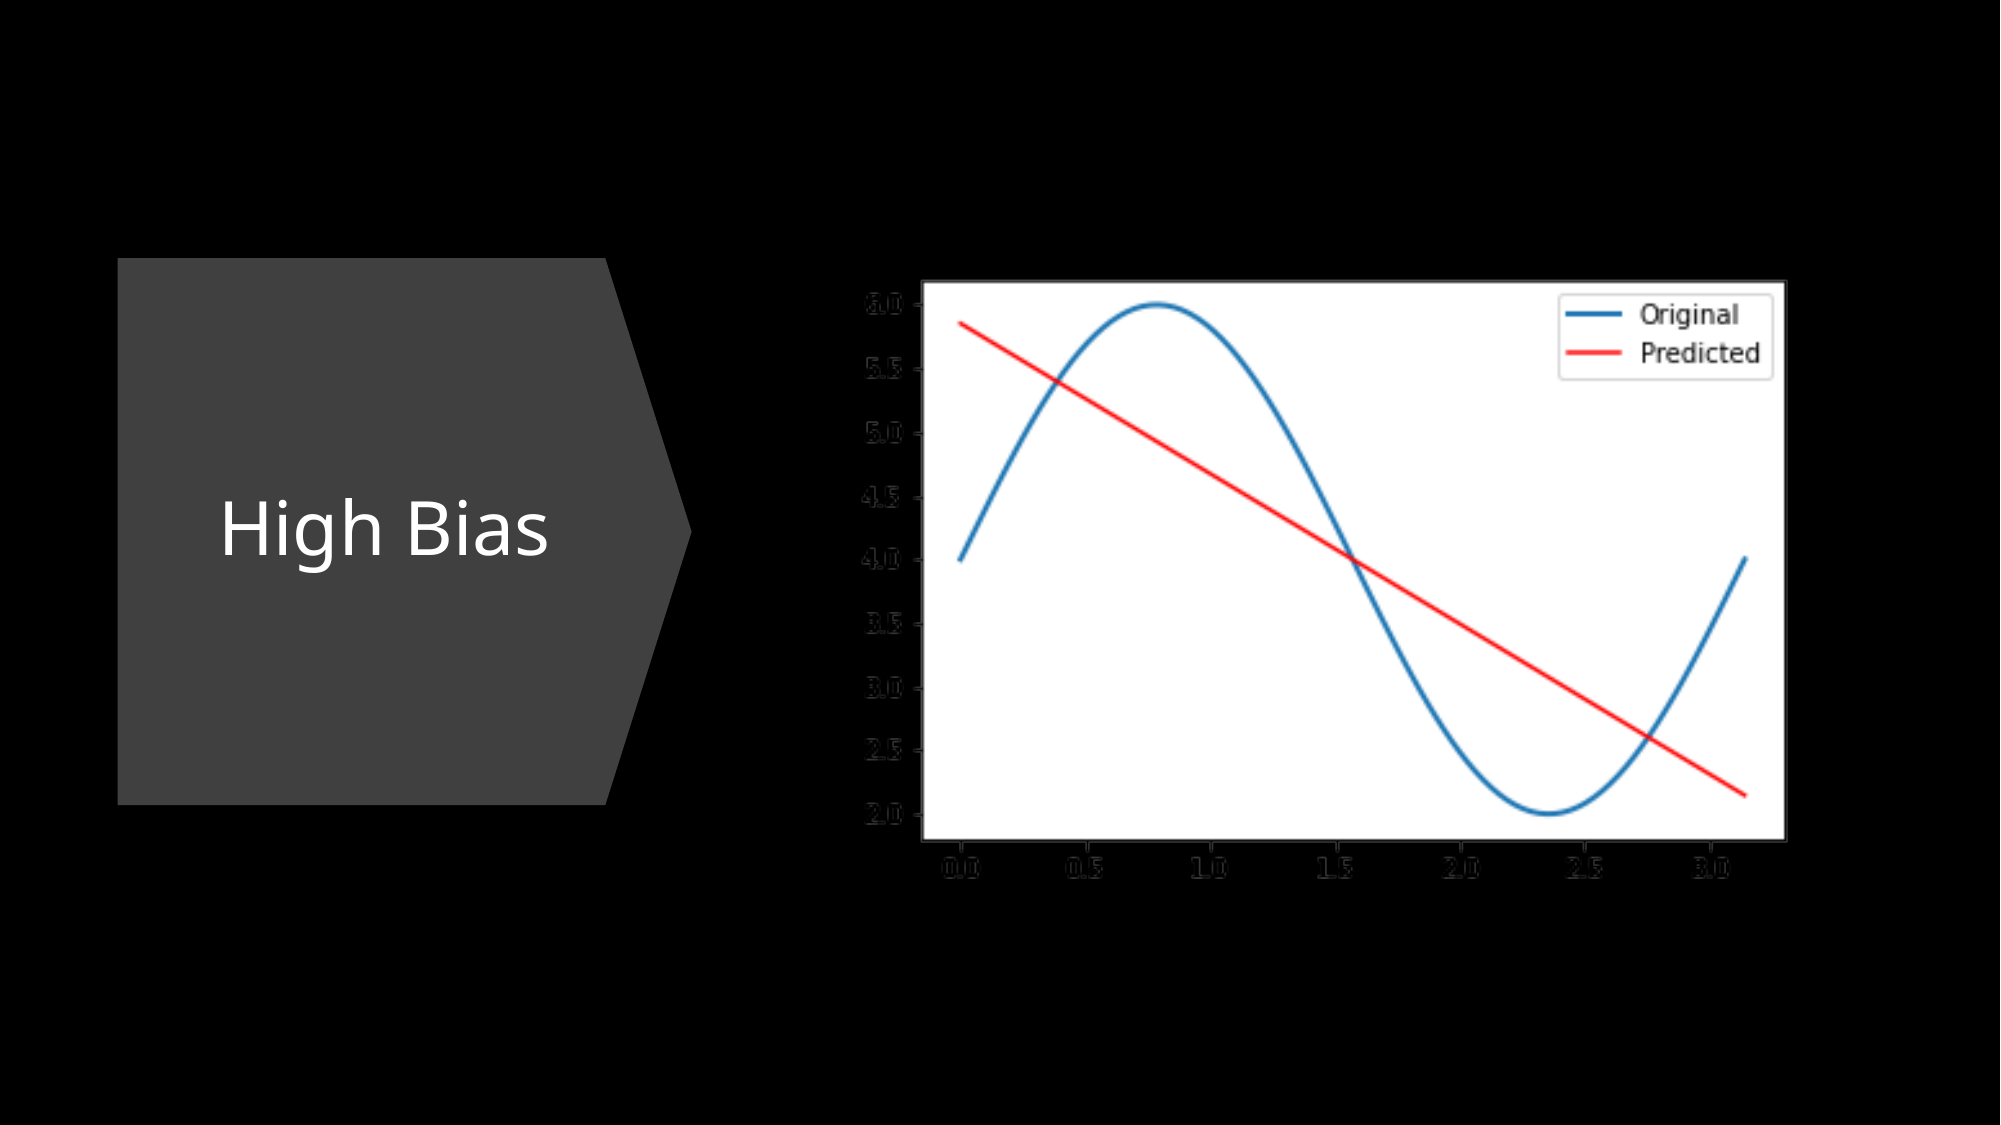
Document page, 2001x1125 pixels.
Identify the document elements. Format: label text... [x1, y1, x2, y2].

title High Bias [168, 322, 601, 741]
picture [783, 191, 1896, 934]
text_box [116, 257, 693, 807]
